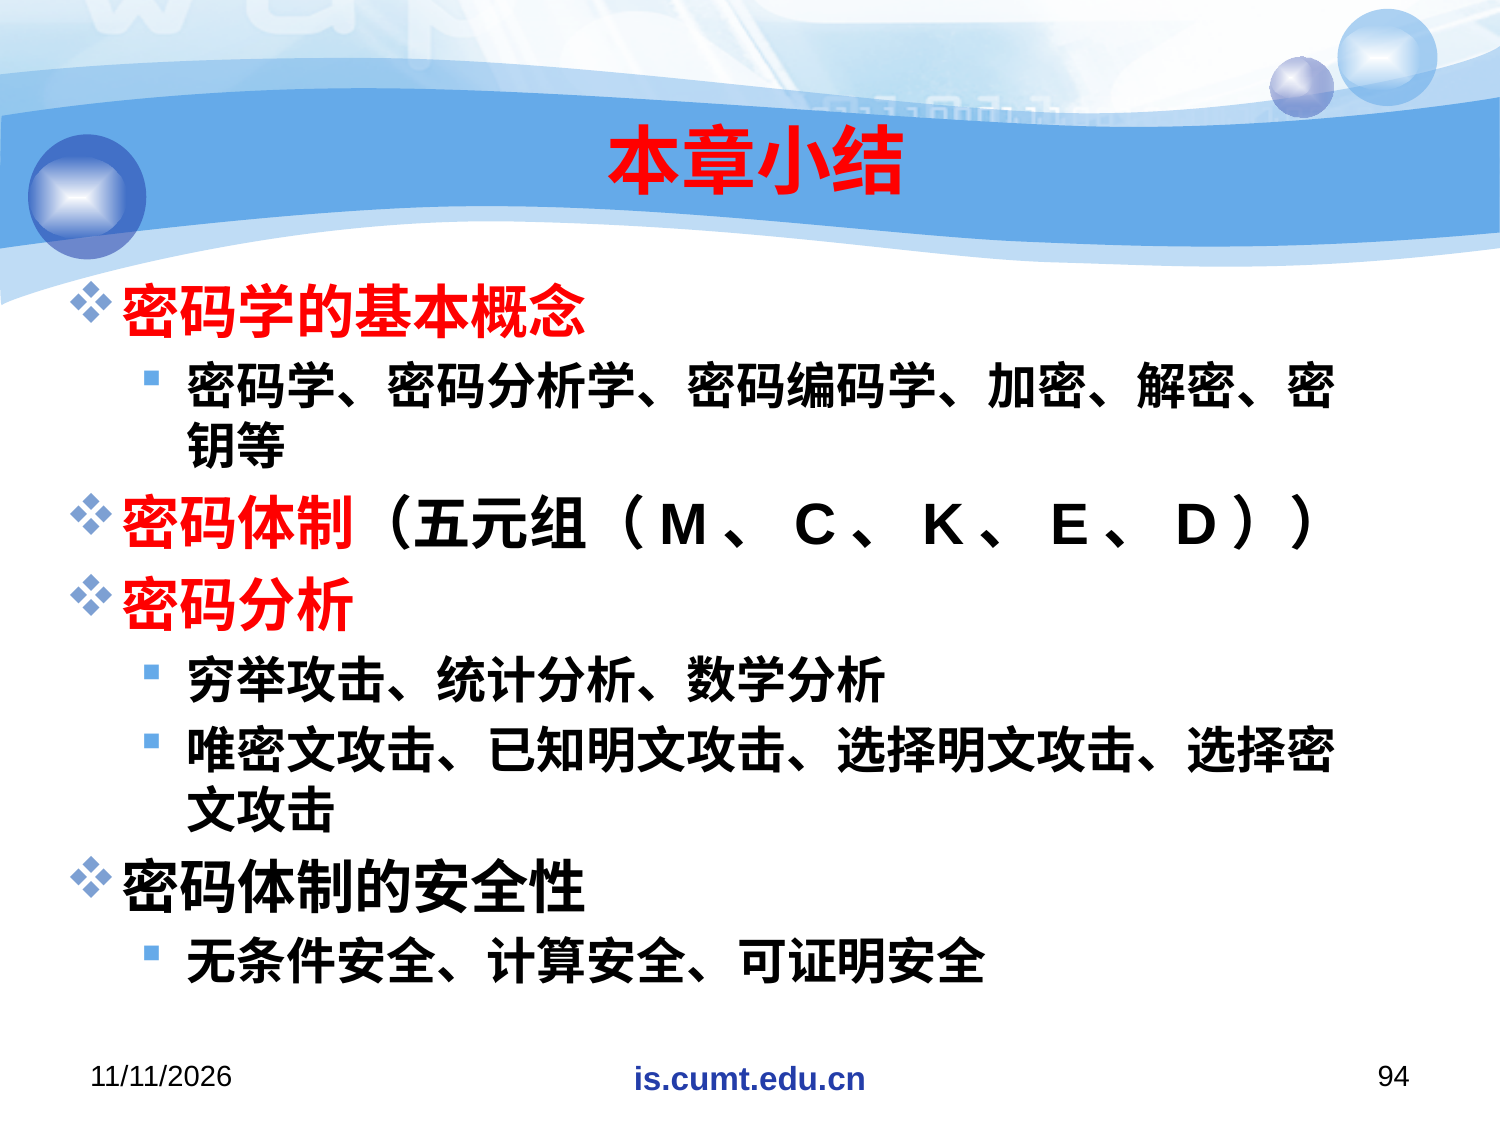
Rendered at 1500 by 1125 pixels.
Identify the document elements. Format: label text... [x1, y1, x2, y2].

title 本章小结 [149, 112, 1363, 206]
picture [0, 0, 1500, 112]
slide_number 94 [1074, 1049, 1426, 1103]
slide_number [74, 1049, 426, 1103]
list 密码学的基本概念 密码学、密码分析学、密码编码学、加密、解密、密钥等 密码体制（五元组（M、C、K、E、D）） 密码分析 穷举攻击、统计分析、数学分析 唯密文攻击、已知明文攻击、选择明文攻击、选择密文攻击 密码体制的安全性 无条件安全、计算安全、可证明安全 [49, 267, 1401, 1080]
footer is.cumt.edu.cn [512, 1049, 988, 1103]
